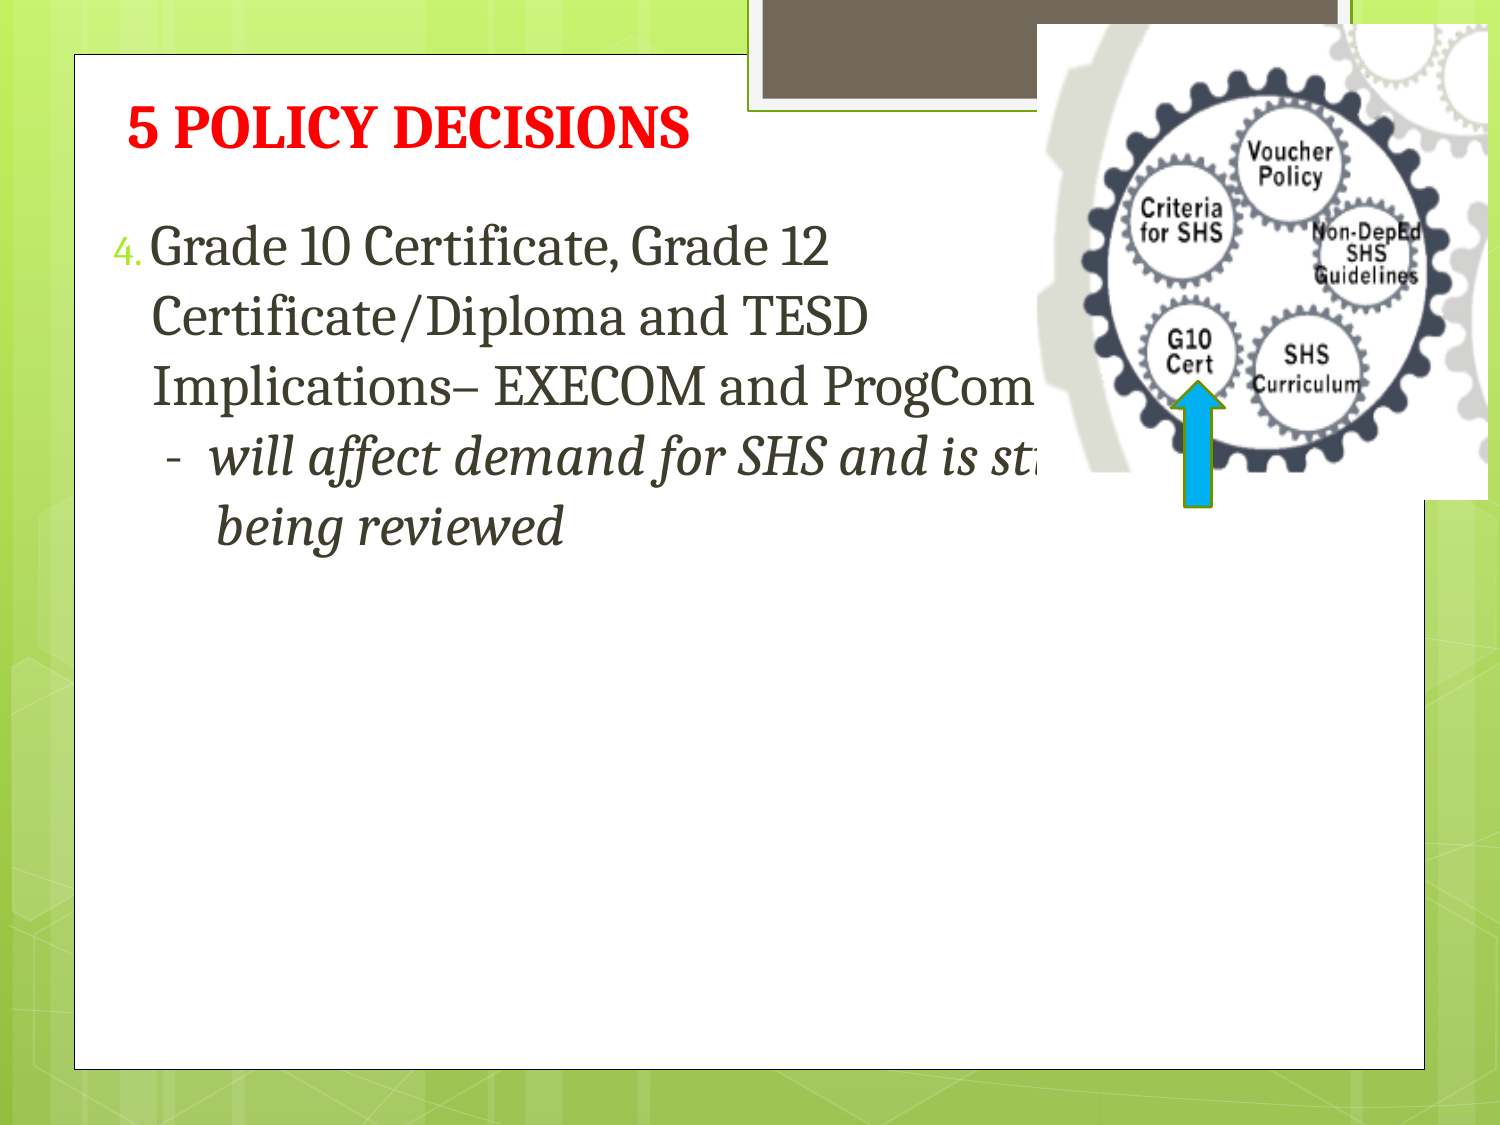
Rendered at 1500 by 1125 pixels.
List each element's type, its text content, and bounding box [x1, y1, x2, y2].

picture [1037, 24, 1488, 501]
title 5 POLICY DECISIONS [112, 62, 1031, 169]
list 4. Grade 10 Certificate, Grade 12 Certificate/Diploma and TESD Implications– EXECOM and ProgCom - will affect demand for SHS and is still being reviewed [87, 200, 1188, 988]
